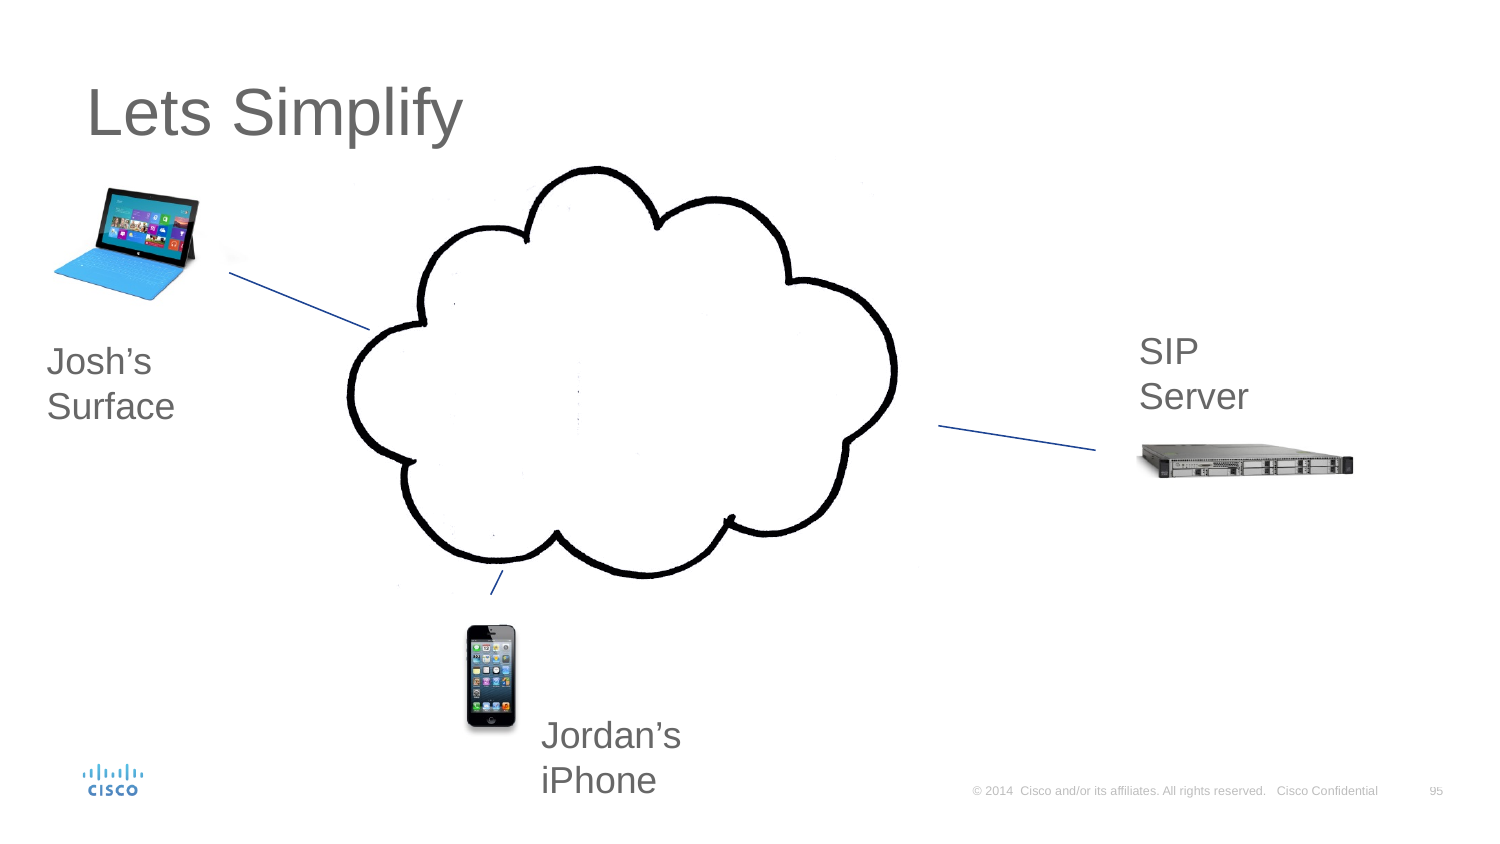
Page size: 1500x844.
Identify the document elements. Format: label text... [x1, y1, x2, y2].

text_box SIP Server [1124, 319, 1265, 394]
title Lets Simplify [71, 55, 1441, 176]
text_box Josh’s Surface [31, 329, 191, 435]
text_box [228, 272, 370, 331]
picture [329, 150, 920, 595]
picture [1119, 396, 1375, 524]
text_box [490, 570, 504, 595]
text_box Jordan’s iPhone [526, 703, 697, 808]
picture [459, 623, 522, 739]
picture [77, 758, 149, 803]
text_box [938, 425, 1096, 451]
picture [9, 174, 250, 311]
